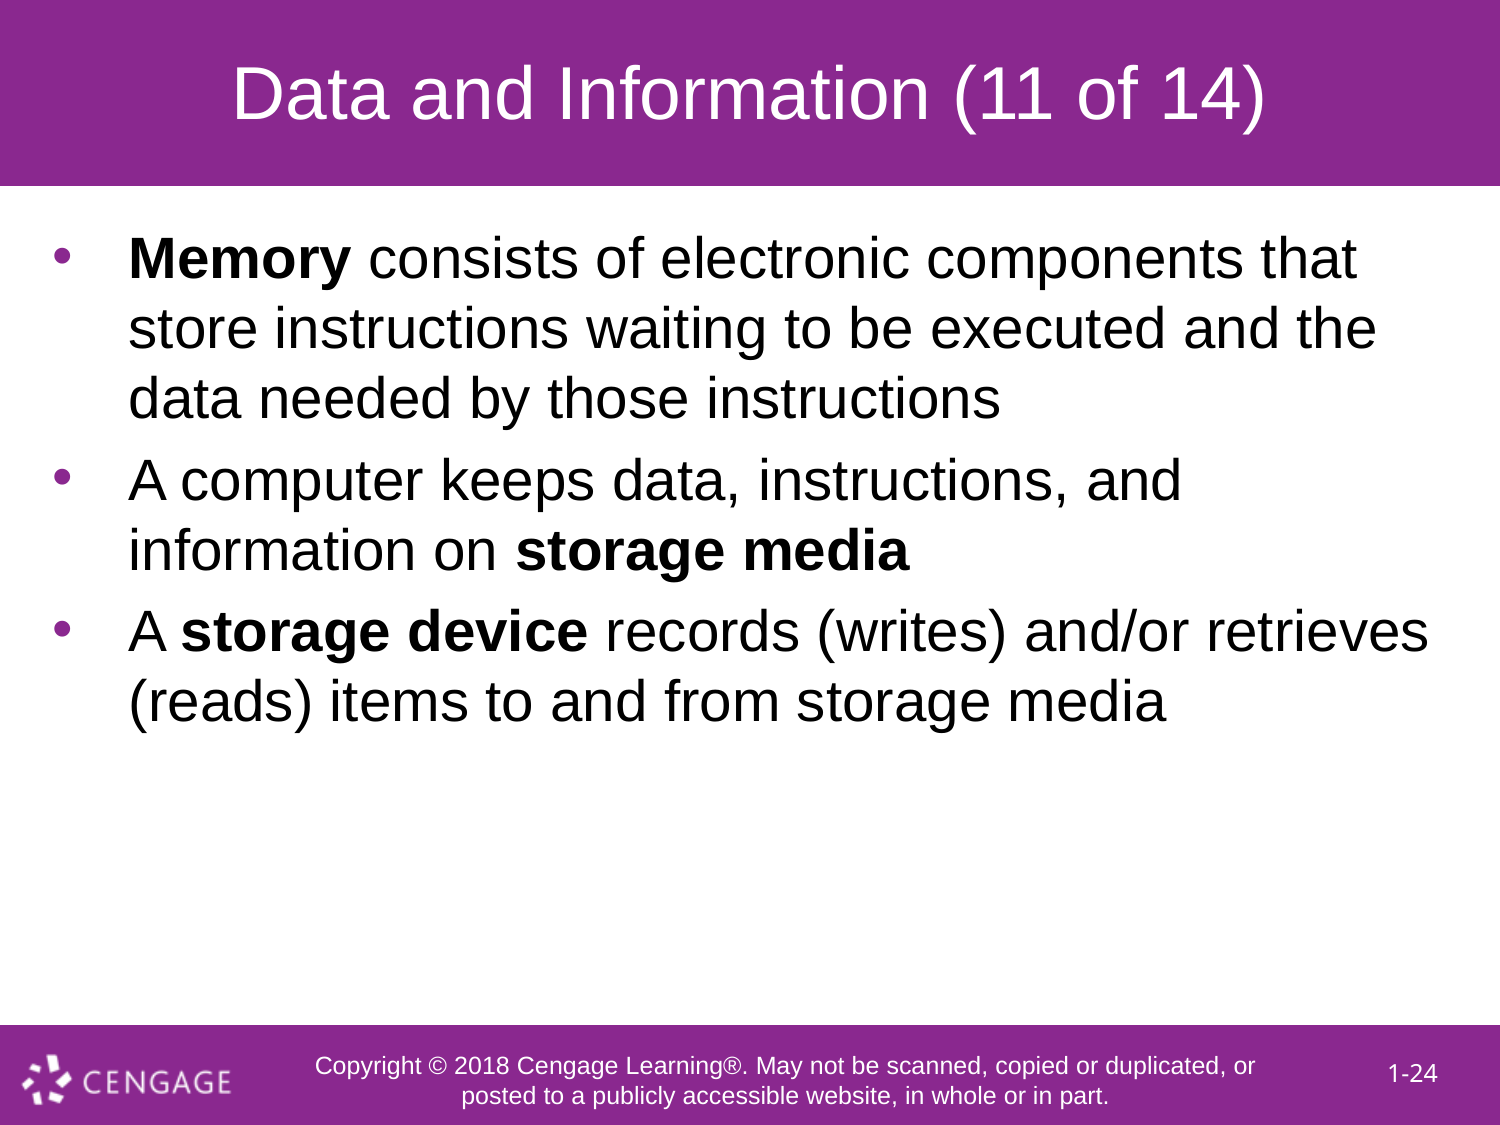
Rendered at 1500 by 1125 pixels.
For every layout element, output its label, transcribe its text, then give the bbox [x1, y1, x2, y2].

title Data and Information (11 of 14) [7, 4, 1493, 175]
picture [12, 1045, 236, 1113]
list Memory consists of electronic components that store instructions waiting to be executed and the data needed by those instructions A computer keeps data, instructions, and information on storage media A storage device records (writes) and/or retrieves (reads) items to and from storage media [37, 212, 1475, 1005]
